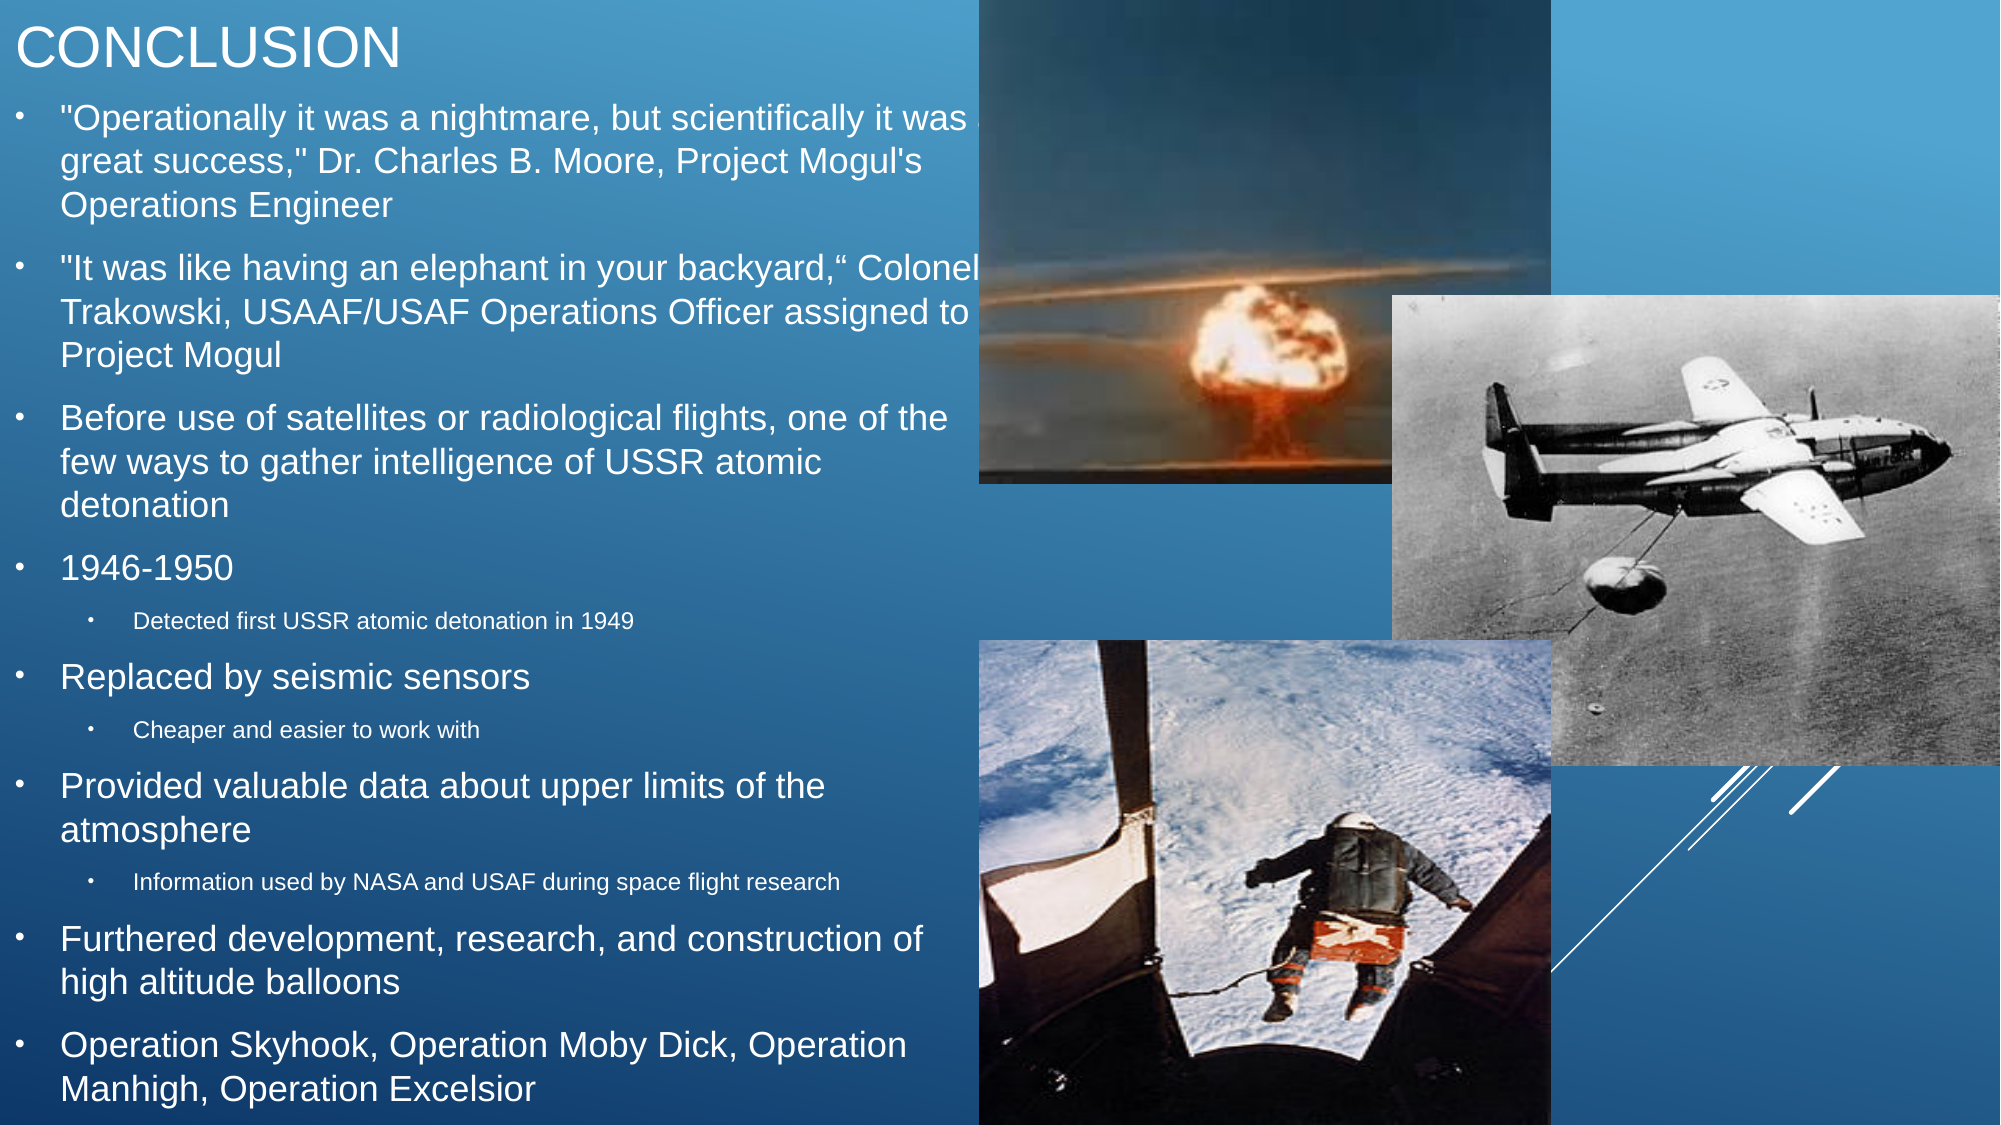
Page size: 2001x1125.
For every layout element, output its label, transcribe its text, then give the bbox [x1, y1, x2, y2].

picture [978, 0, 2000, 1125]
list "Operationally it was a nightmare, but scientifically it was a great success," Dr. Charles B. Moore, Project Mogul's Operations Engineer "It was like having an elephant in your backyard,“ Colonel Trakowski, USAAF/USAF Operations Officer assigned to Project Mogul Before use of satellites or radiological flights, one of the few ways to gather intelligence of USSR atomic detonation 1946-1950 Detected first USSR atomic detonation in 1949 Replaced by seismic sensors Cheaper and easier to work with Provided valuable data about upper limits of the atmosphere Information used by NASA and USAF during space flight research Furthered development, research, and construction of high altitude balloons Operation Skyhook, Operation Moby Dick, Operation Manhigh, Operation Excelsior [0, 86, 1014, 1125]
title Conclusion [0, 0, 978, 86]
